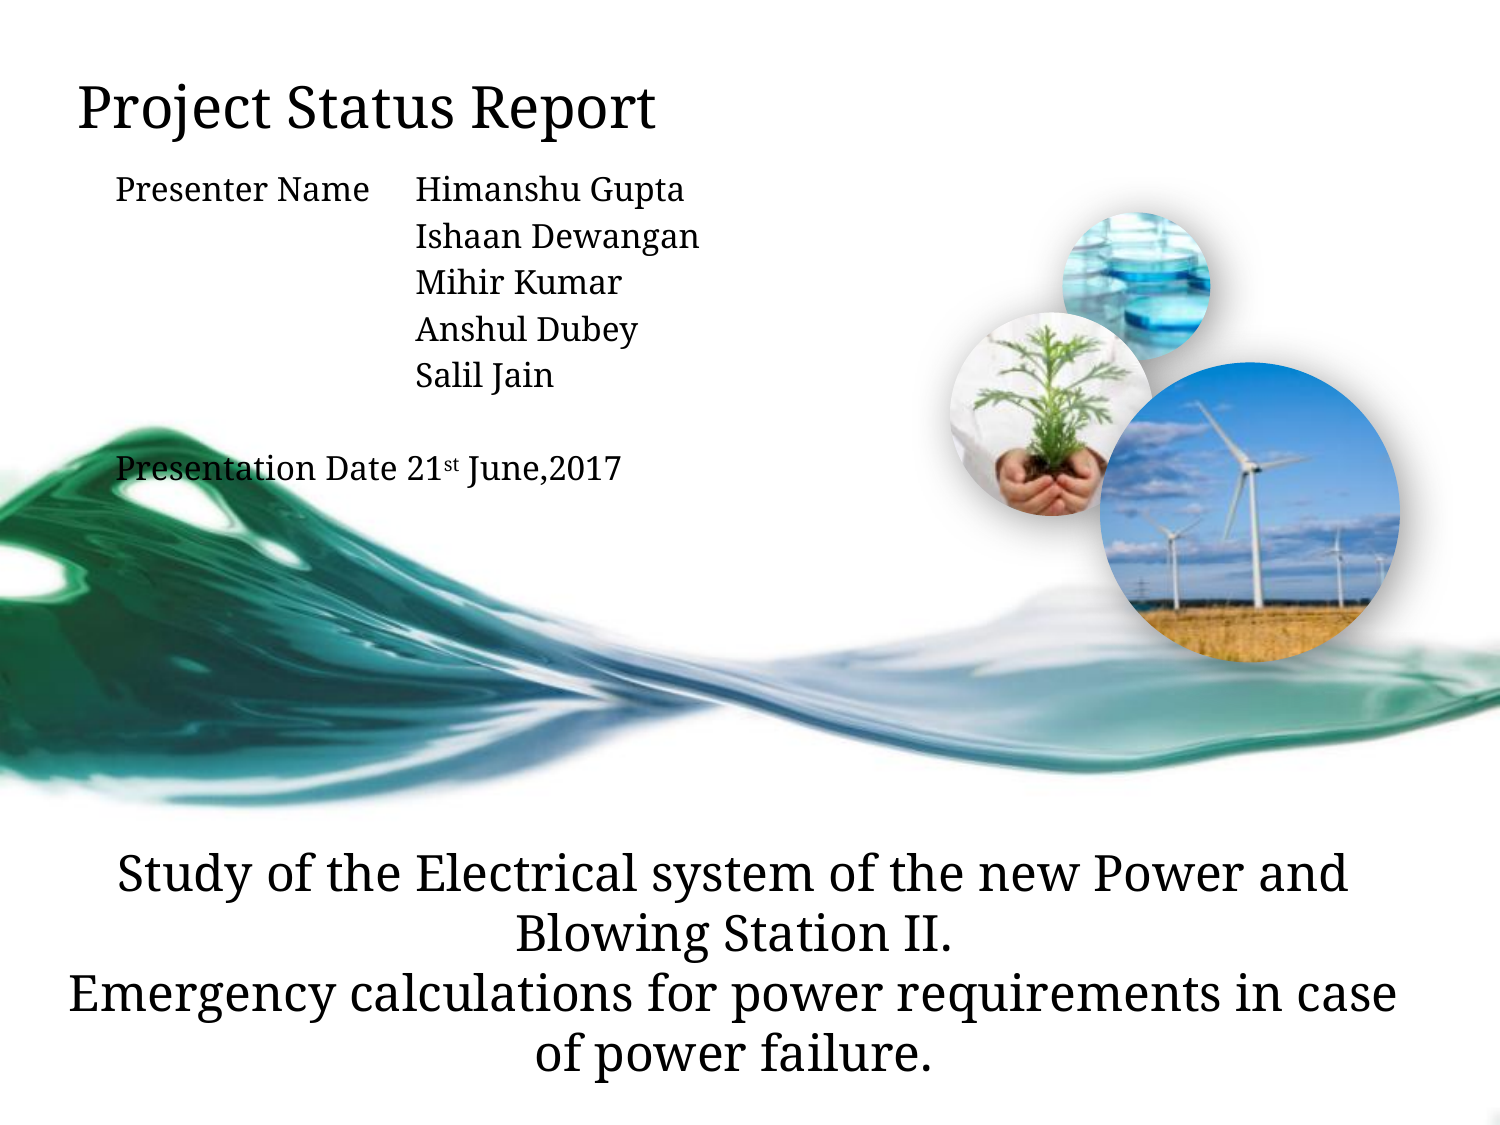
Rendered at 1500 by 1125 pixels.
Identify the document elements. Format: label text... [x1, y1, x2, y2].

text_box Study of the Electrical system of the new Power and Blowing Station II. Emergency calculations for power requirements in case of power failure. [29, 834, 1439, 1089]
picture [0, 120, 1500, 1125]
subtitle Presenter Name Himanshu Gupta Ishaan Dewangan Mihir Kumar Anshul Dubey Salil Jain Presentation Date 21st June,2017 [100, 160, 966, 651]
title Project Status Report [62, 62, 1338, 188]
